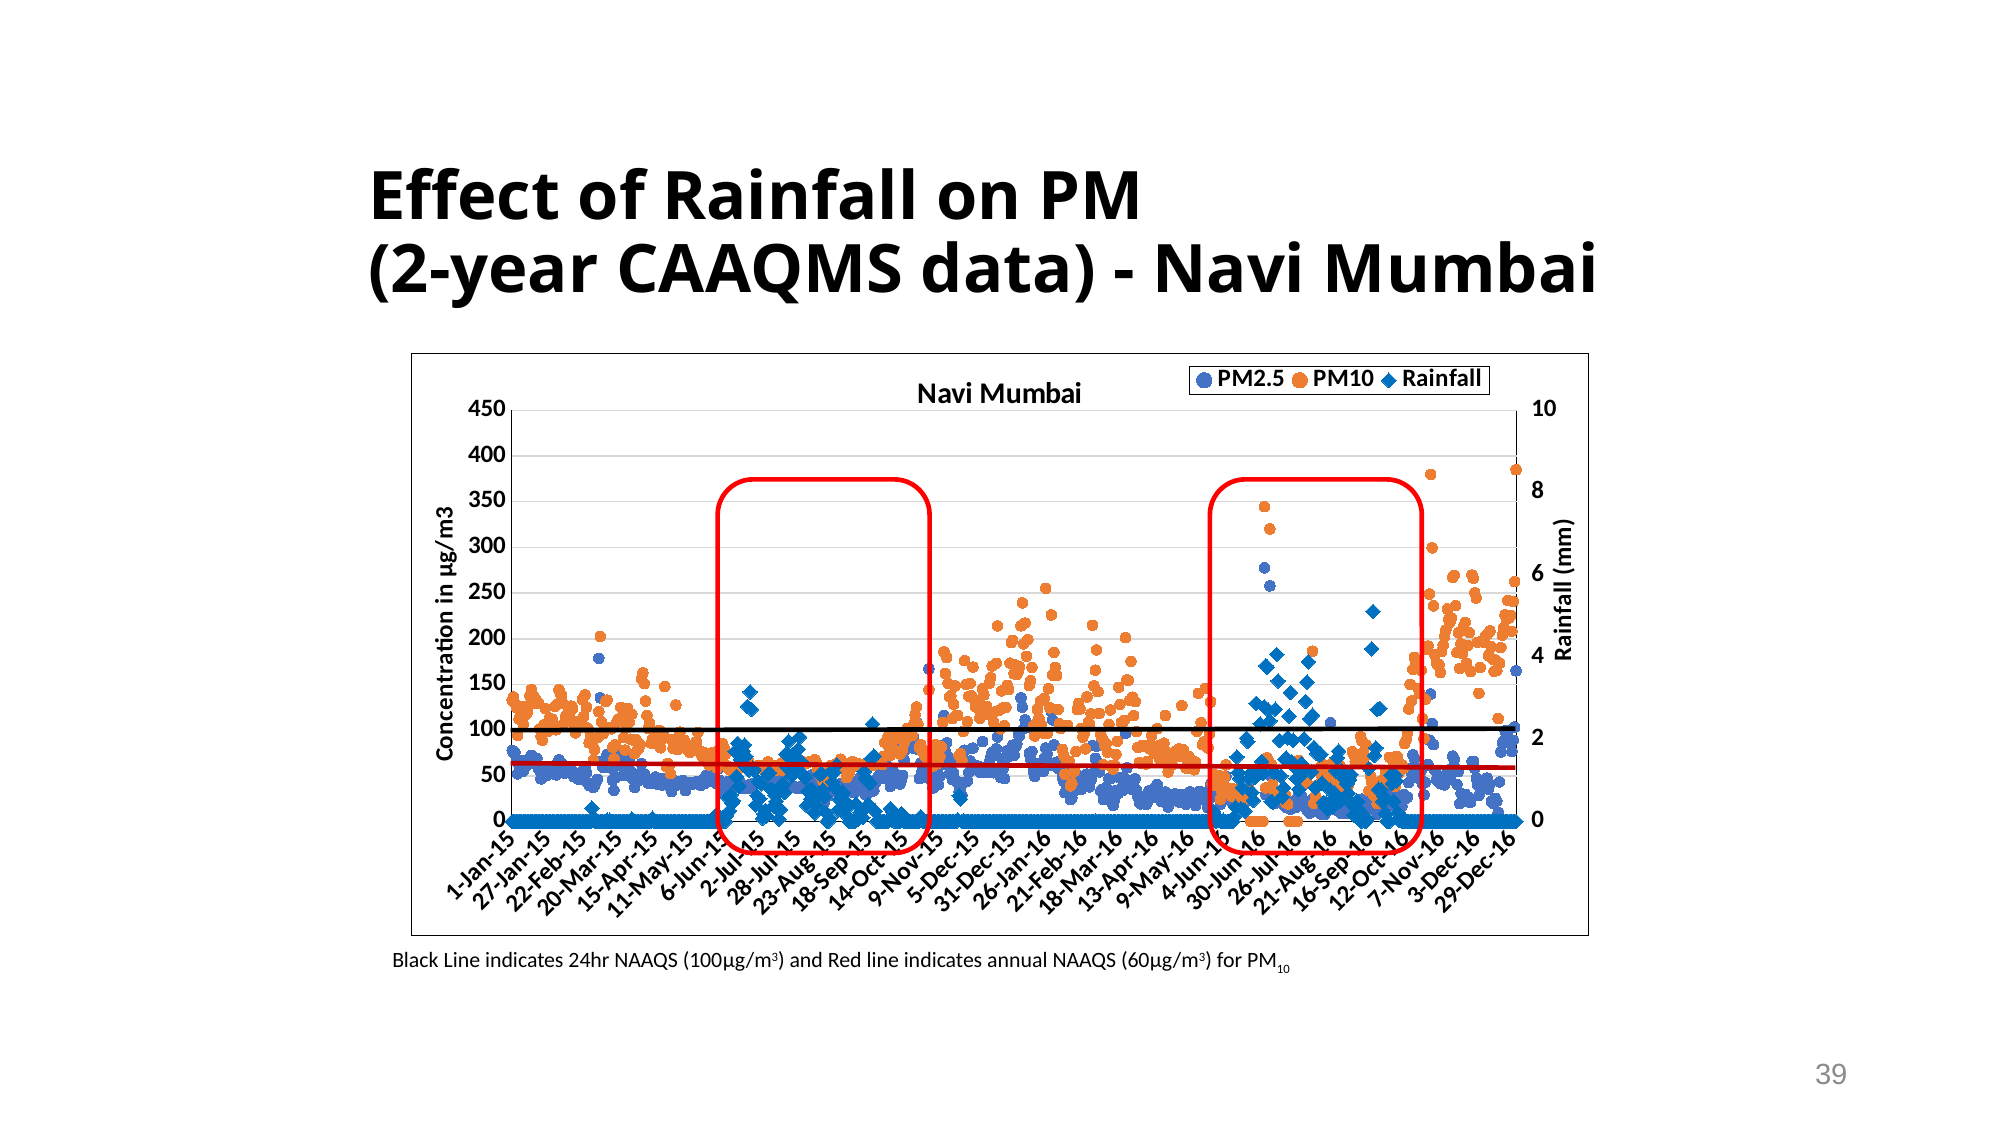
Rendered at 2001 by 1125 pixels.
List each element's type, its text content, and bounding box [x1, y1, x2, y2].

text_box Black Line indicates 24hr NAAQS (100µg/m3) and Red line indicates annual NAAQS (60µg/m3) for PM10 [377, 938, 1686, 983]
title Effect of Rainfall on PM (2-year CAAQMS data) - Navi Mumbai [353, 152, 1647, 316]
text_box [411, 353, 1589, 936]
slide_number 39 [1412, 1042, 1863, 1103]
